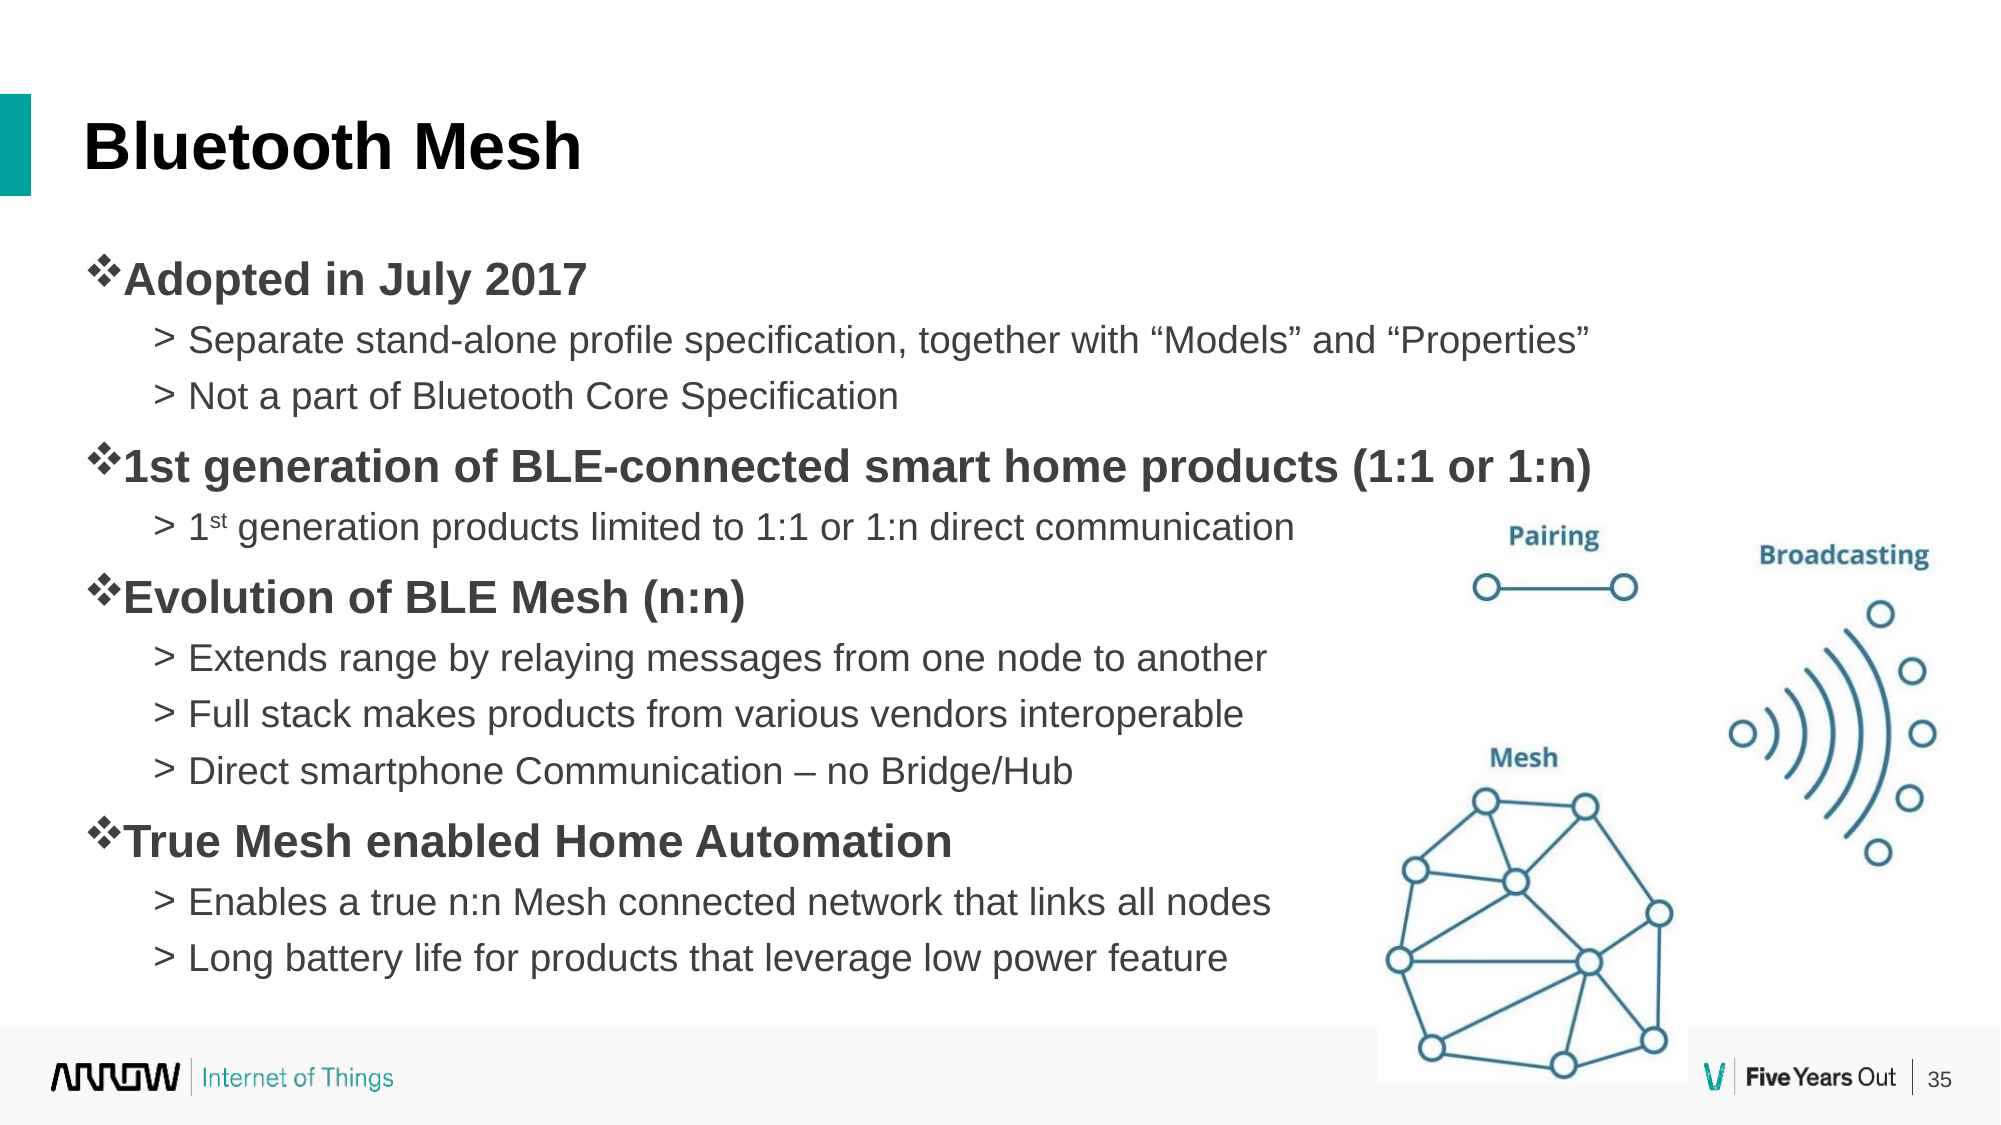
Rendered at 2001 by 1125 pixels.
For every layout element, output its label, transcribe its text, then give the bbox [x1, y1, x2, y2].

list Adopted in July 2017 Separate stand-alone profile specification, together with “Models” and “Properties” Not a part of Bluetooth Core Specification 1st generation of BLE-connected smart home products (1:1 or 1:n) 1st generation products limited to 1:1 or 1:n direct communication Evolution of BLE Mesh (n:n) Extends range by relaying messages from one node to another Full stack makes products from various vendors interoperable Direct smartphone Communication – no Bridge/Hub True Mesh enabled Home Automation Enables a true n:n Mesh connected network that links all nodes Long battery life for products that leverage low power feature [68, 241, 1932, 989]
picture [1717, 528, 1941, 884]
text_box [1460, 509, 1657, 615]
picture [51, 1058, 393, 1096]
picture [1378, 742, 1688, 1083]
picture [1704, 1058, 1896, 1095]
list Bluetooth Mesh [68, 104, 1932, 196]
